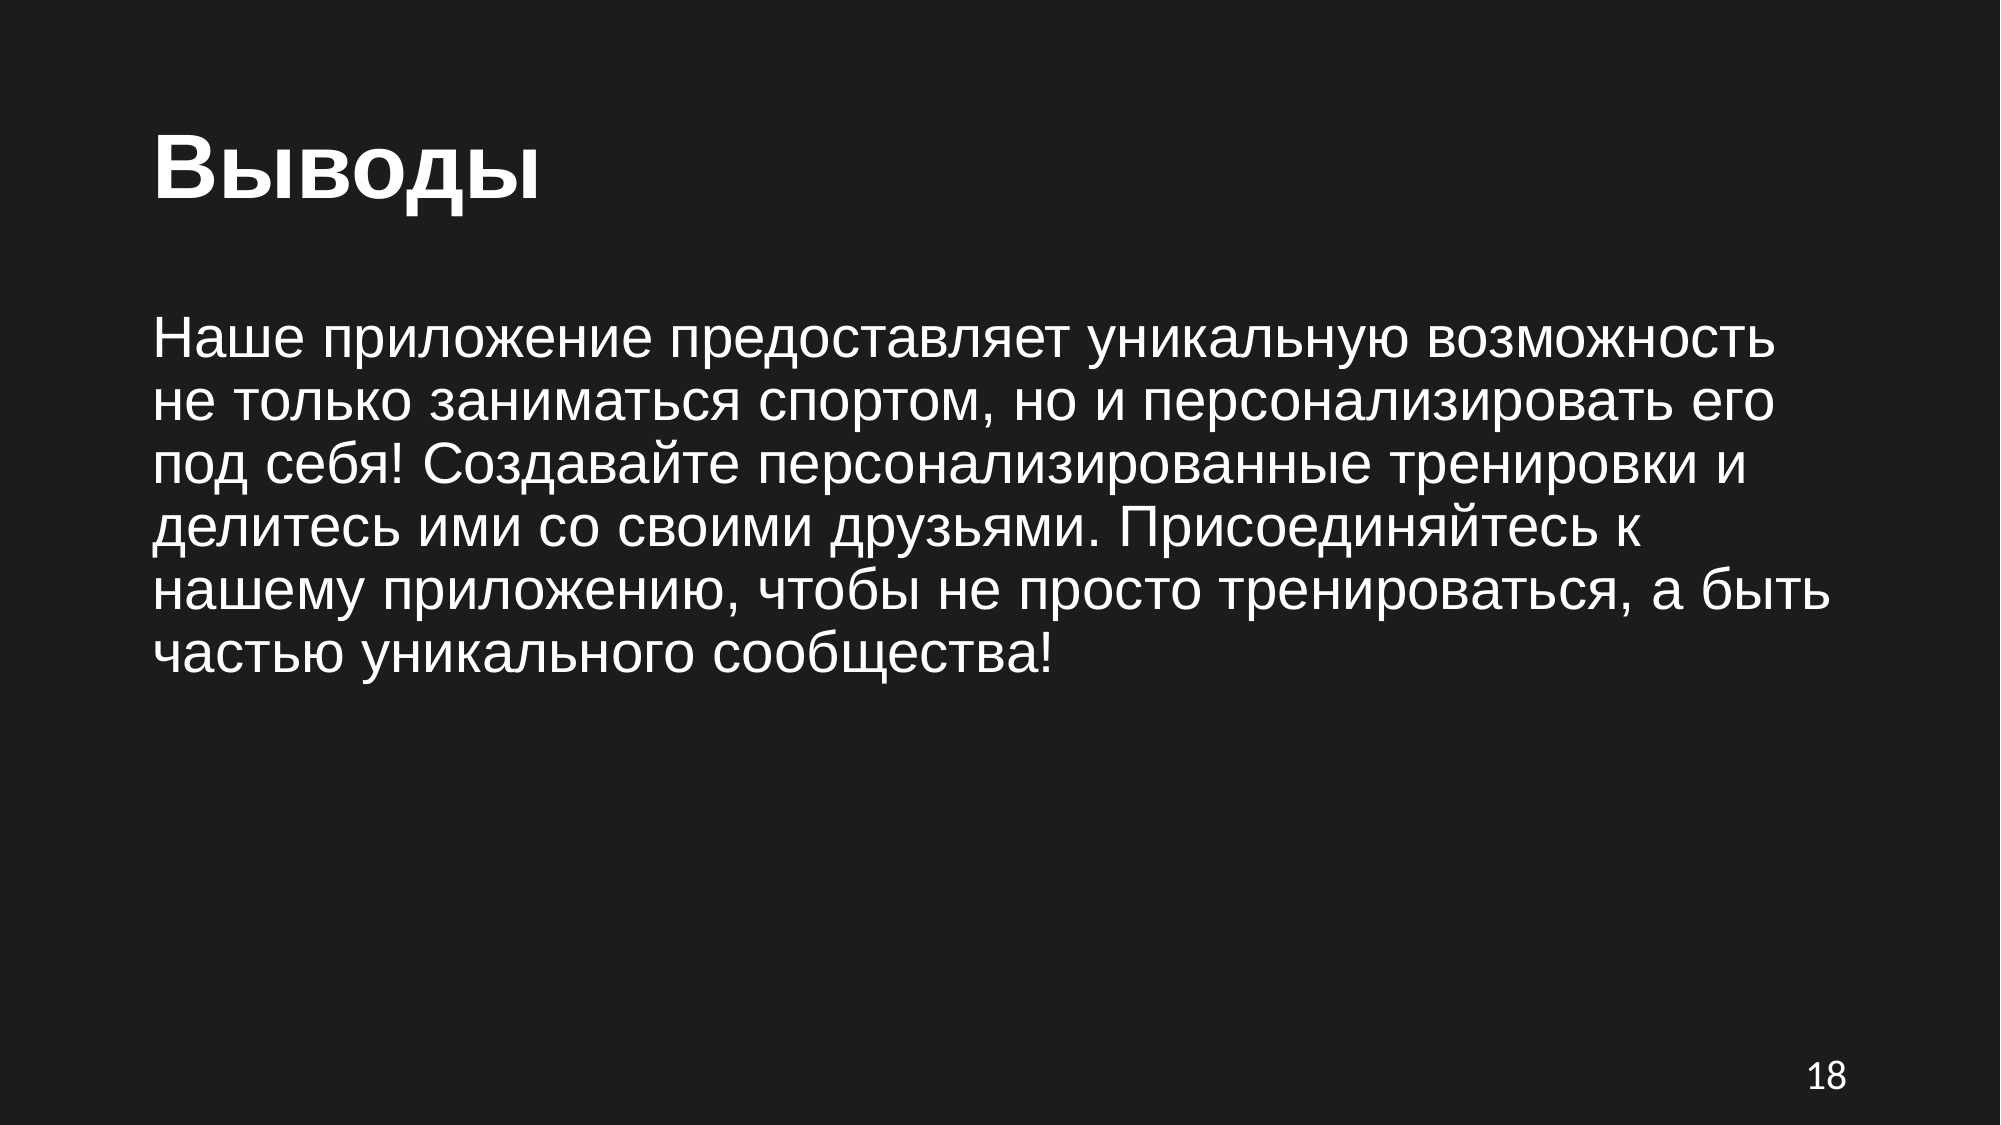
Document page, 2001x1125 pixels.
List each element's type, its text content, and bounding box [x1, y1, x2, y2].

list Наше приложение предоставляет уникальную возможность не только заниматься спортом, но и персонализировать его под себя! Создавайте персонализированные тренировки и делитесь ими со своими друзьями. Присоединяйтесь к нашему приложению, чтобы не просто тренироваться, а быть частью уникального сообщества! [137, 299, 1863, 1014]
title Выводы [137, 59, 1863, 278]
slide_number 18 [1412, 1042, 1863, 1103]
